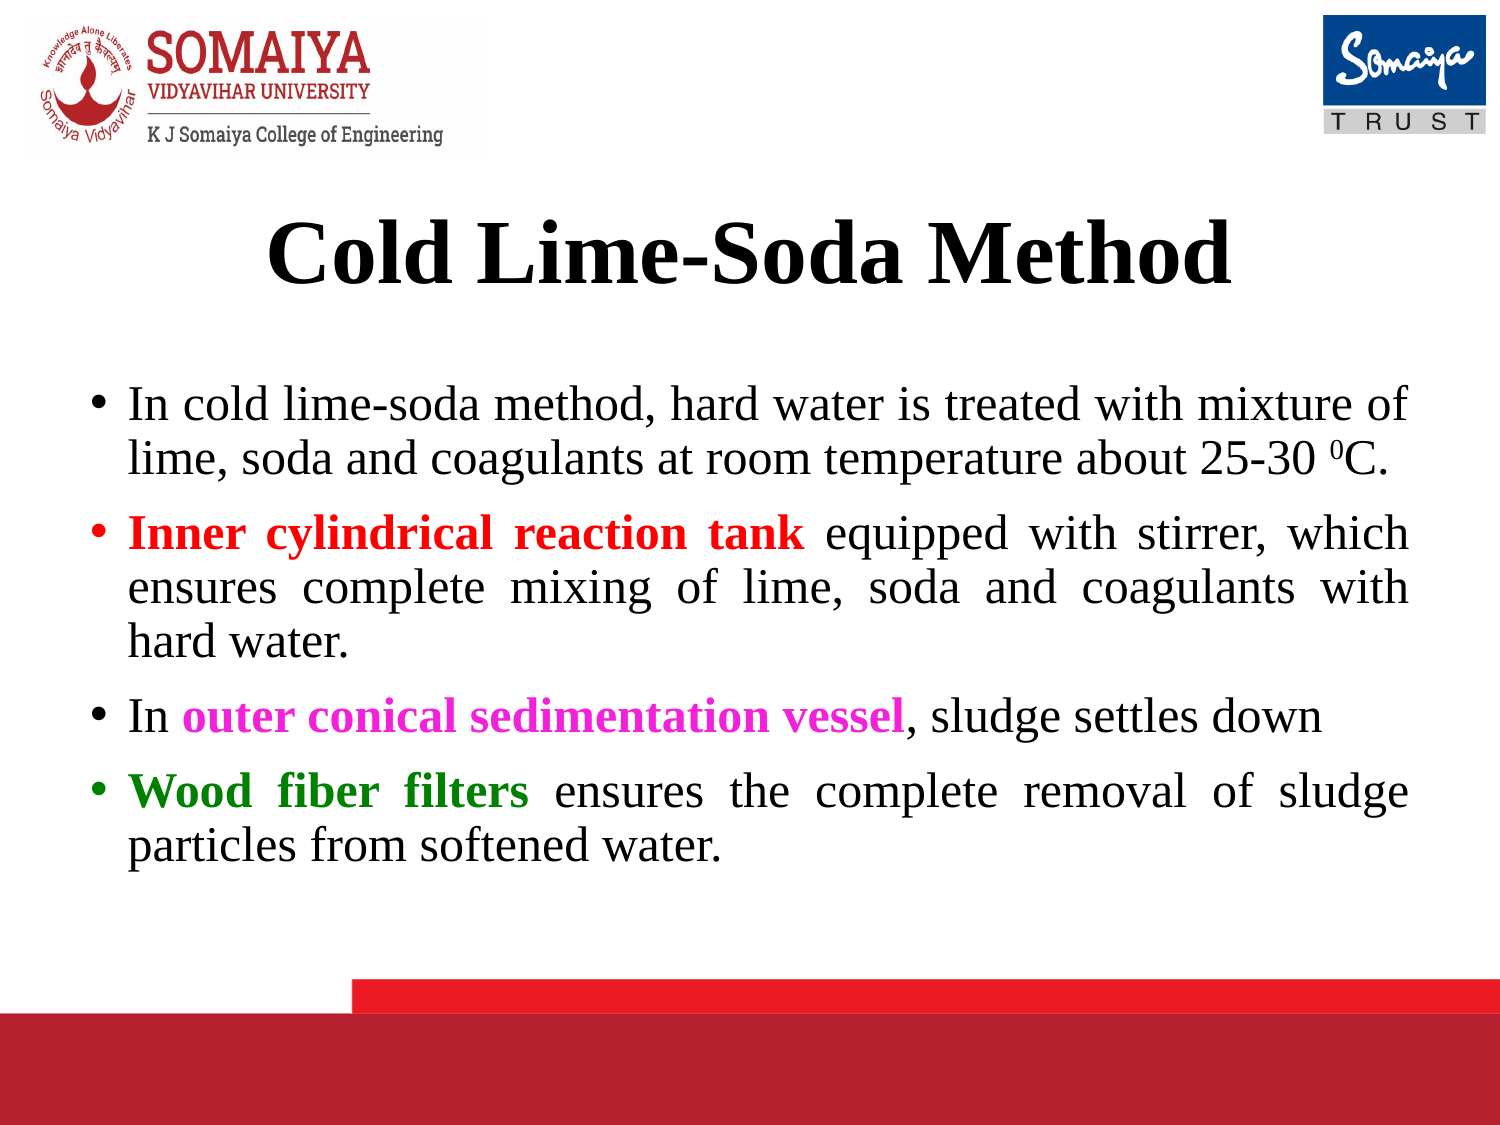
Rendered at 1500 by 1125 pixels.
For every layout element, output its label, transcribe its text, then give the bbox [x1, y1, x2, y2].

list In cold lime-soda method, hard water is treated with mixture of lime, soda and coagulants at room temperature about 25-30 0C. Inner cylindrical reaction tank equipped with stirrer, which ensures complete mixing of lime, soda and coagulants with hard water. In outer conical sedimentation vessel, sludge settles down Wood fiber filters ensures the complete removal of sludge particles from softened water. [75, 370, 1425, 925]
picture [0, 980, 1500, 1125]
picture [22, 15, 488, 157]
picture [1323, 15, 1486, 134]
title Cold Lime-Soda Method [103, 145, 1397, 363]
